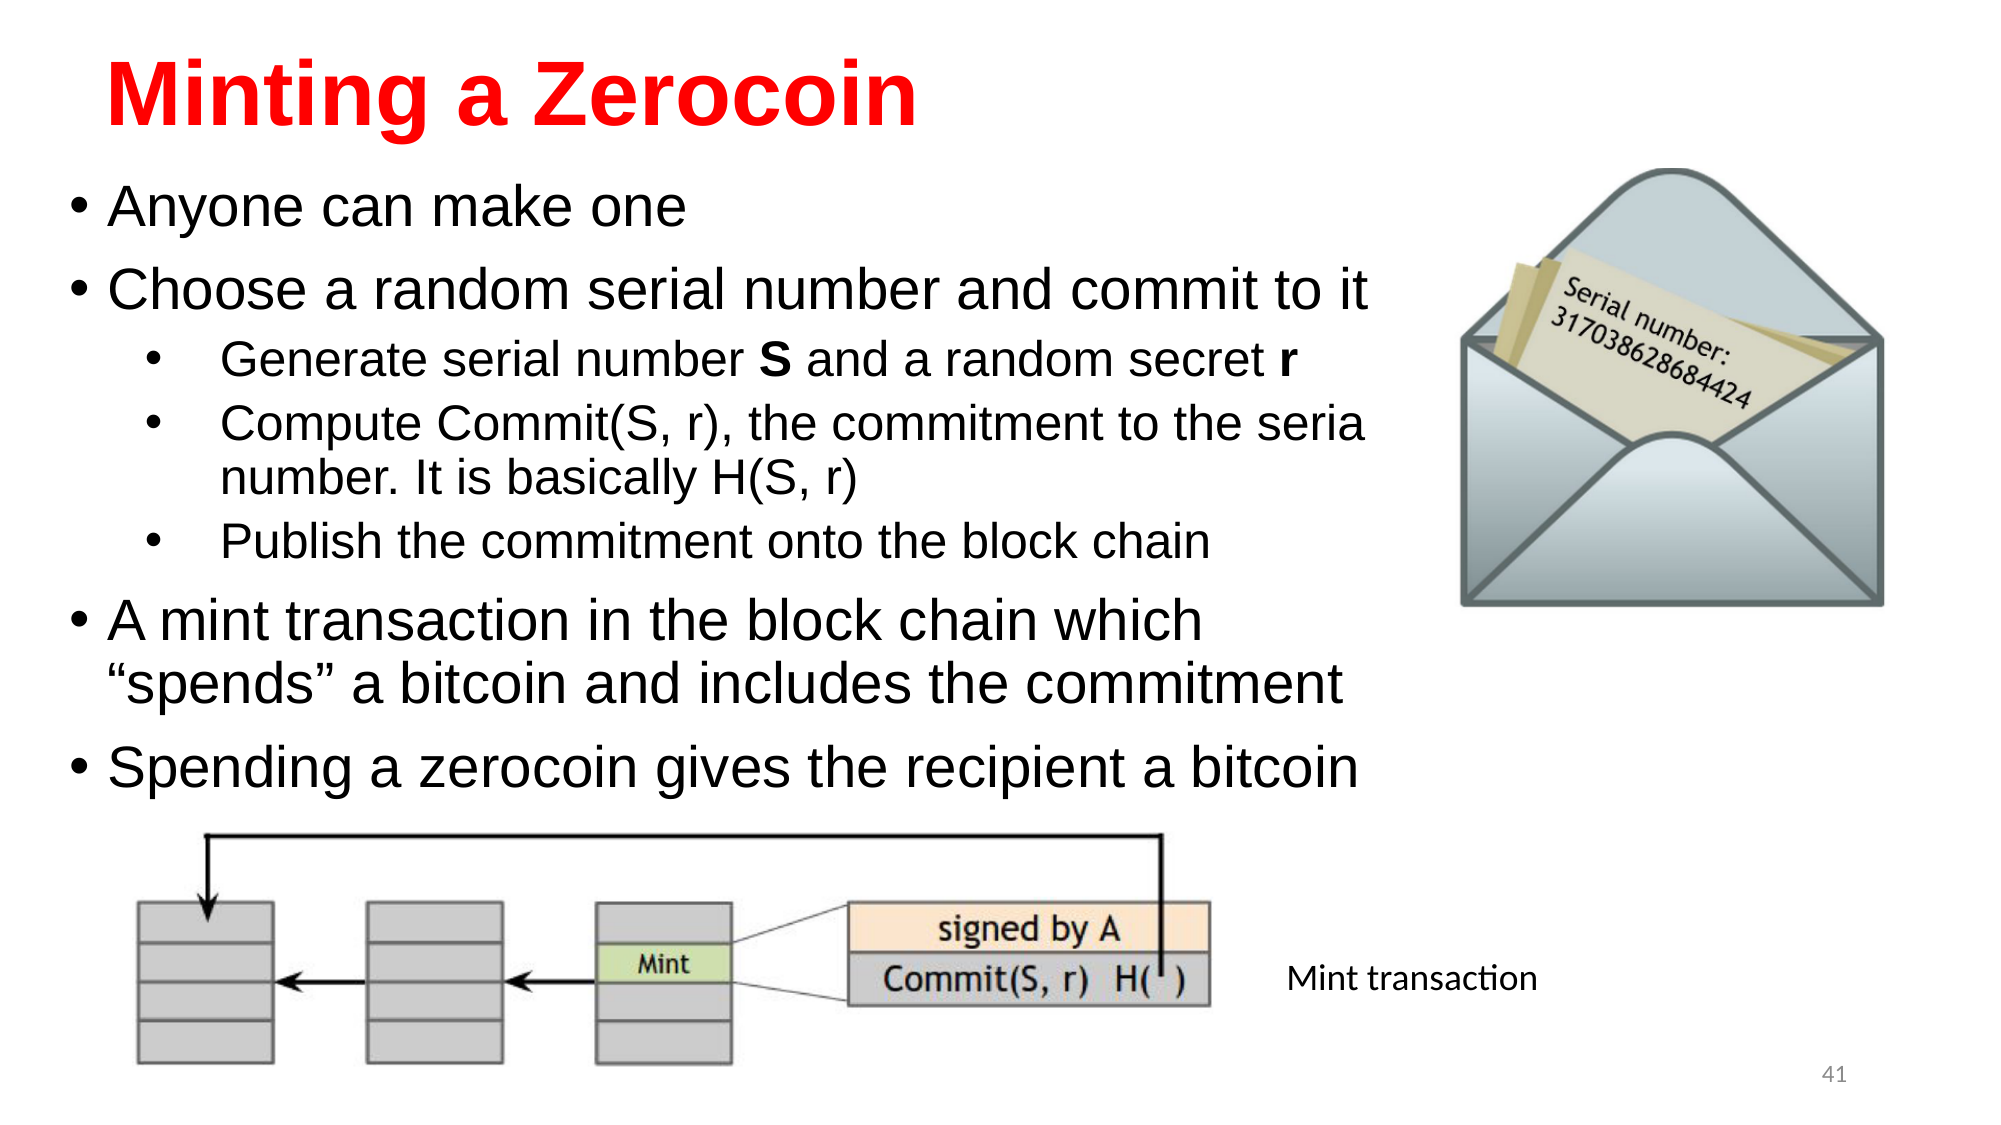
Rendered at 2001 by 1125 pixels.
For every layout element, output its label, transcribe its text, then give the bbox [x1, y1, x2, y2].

text_box Mint transaction [1271, 945, 1563, 1006]
title Minting a Zerocoin [90, 23, 1816, 168]
slide_number 41 [1412, 1042, 1863, 1103]
picture [1368, 168, 2000, 636]
picture [54, 808, 1228, 1084]
list Anyone can make one Choose a random serial number and commit to it Generate serial number ​S​ and a random secret ​r Compute ​Commit(S, r)​, the commitment to the serial number. It is basically H(S, r) Publish the commitment onto the block chain A mint transaction in the block chain which “spends” a bitcoin and includes the commitment Spending a zerocoin gives the recipient a bitcoin [54, 168, 1413, 809]
